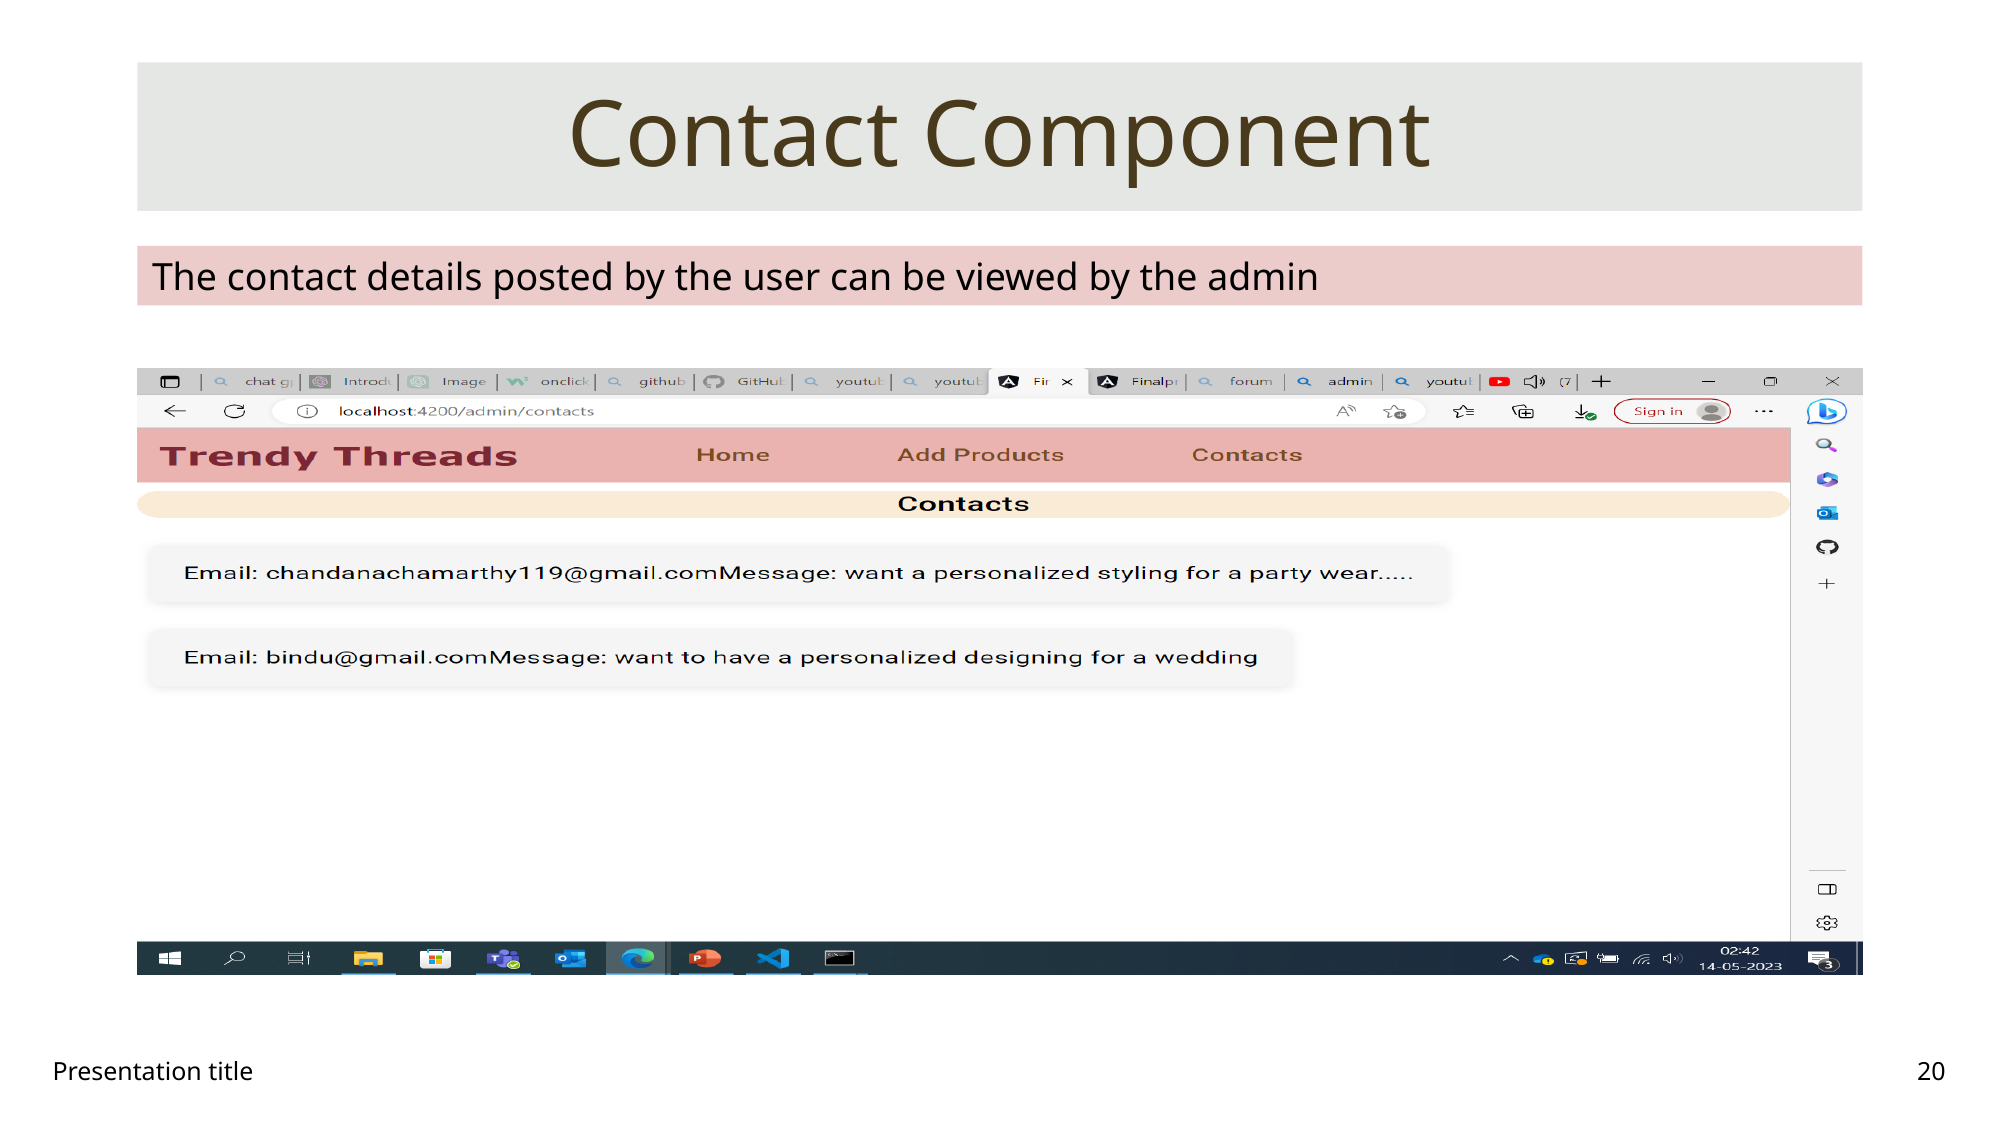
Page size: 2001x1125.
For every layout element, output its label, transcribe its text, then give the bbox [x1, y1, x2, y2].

footer Presentation title [37, 1042, 713, 1103]
title Contact Component [137, 62, 1863, 211]
slide_number 20 [1510, 1042, 1961, 1103]
text_box The contact details posted by the user can be viewed by the admin [137, 245, 1863, 306]
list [137, 368, 1863, 975]
